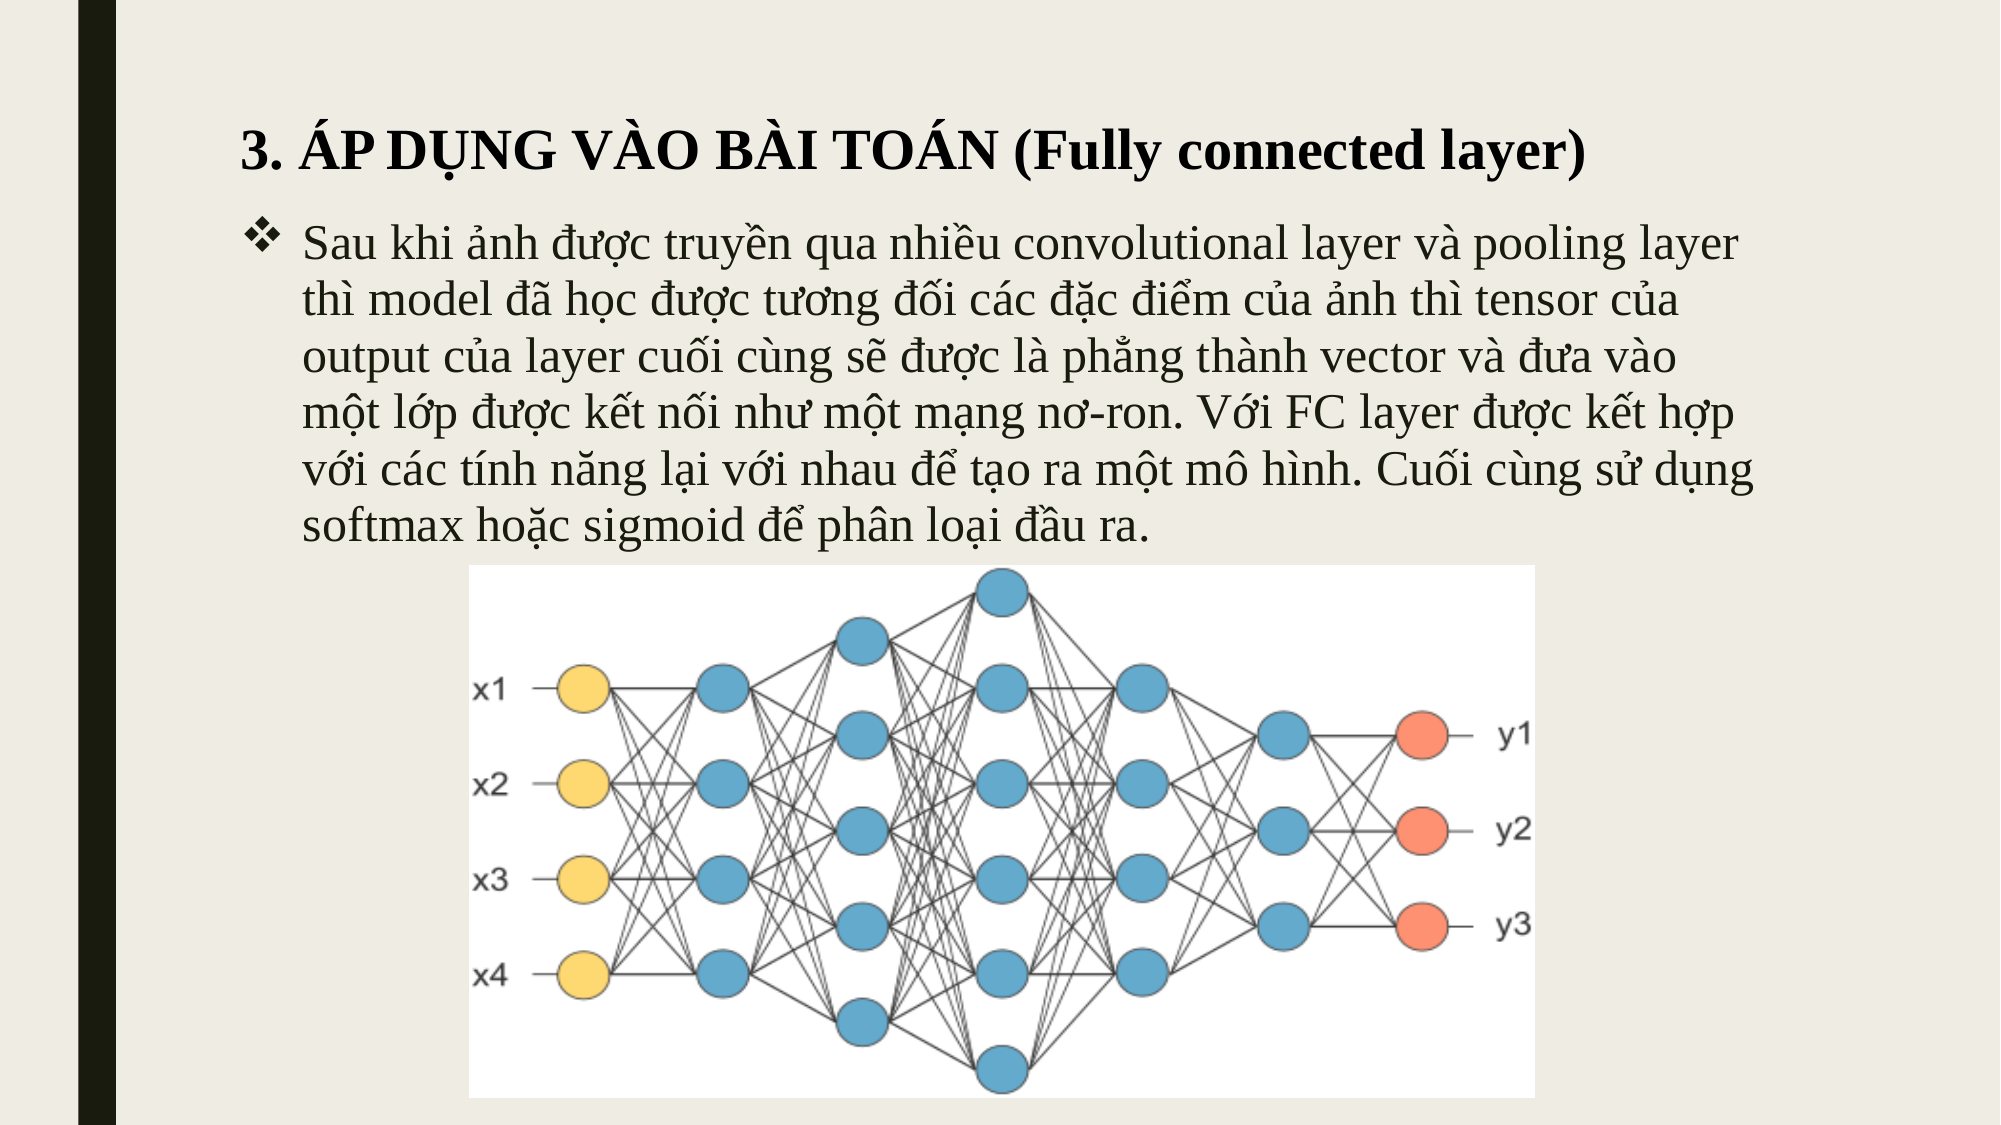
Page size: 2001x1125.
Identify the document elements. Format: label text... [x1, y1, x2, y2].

title 3. ÁP DỤNG VÀO BÀI TOÁN (Fully connected layer) [225, 112, 1780, 206]
picture [469, 565, 1535, 1098]
list Sau khi ảnh được truyền qua nhiều convolutional layer và pooling layer thì model đã học được tương đối các đặc điểm của ảnh thì tensor của output của layer cuối cùng sẽ được là phẳng thành vector và đưa vào một lớp được kết nối như một mạng nơ-ron. Với FC layer được kết hợp với các tính năng lại với nhau để tạo ra một mô hình. Cuối cùng sử dụng softmax hoặc sigmoid để phân loại đầu ra. [225, 206, 1780, 566]
